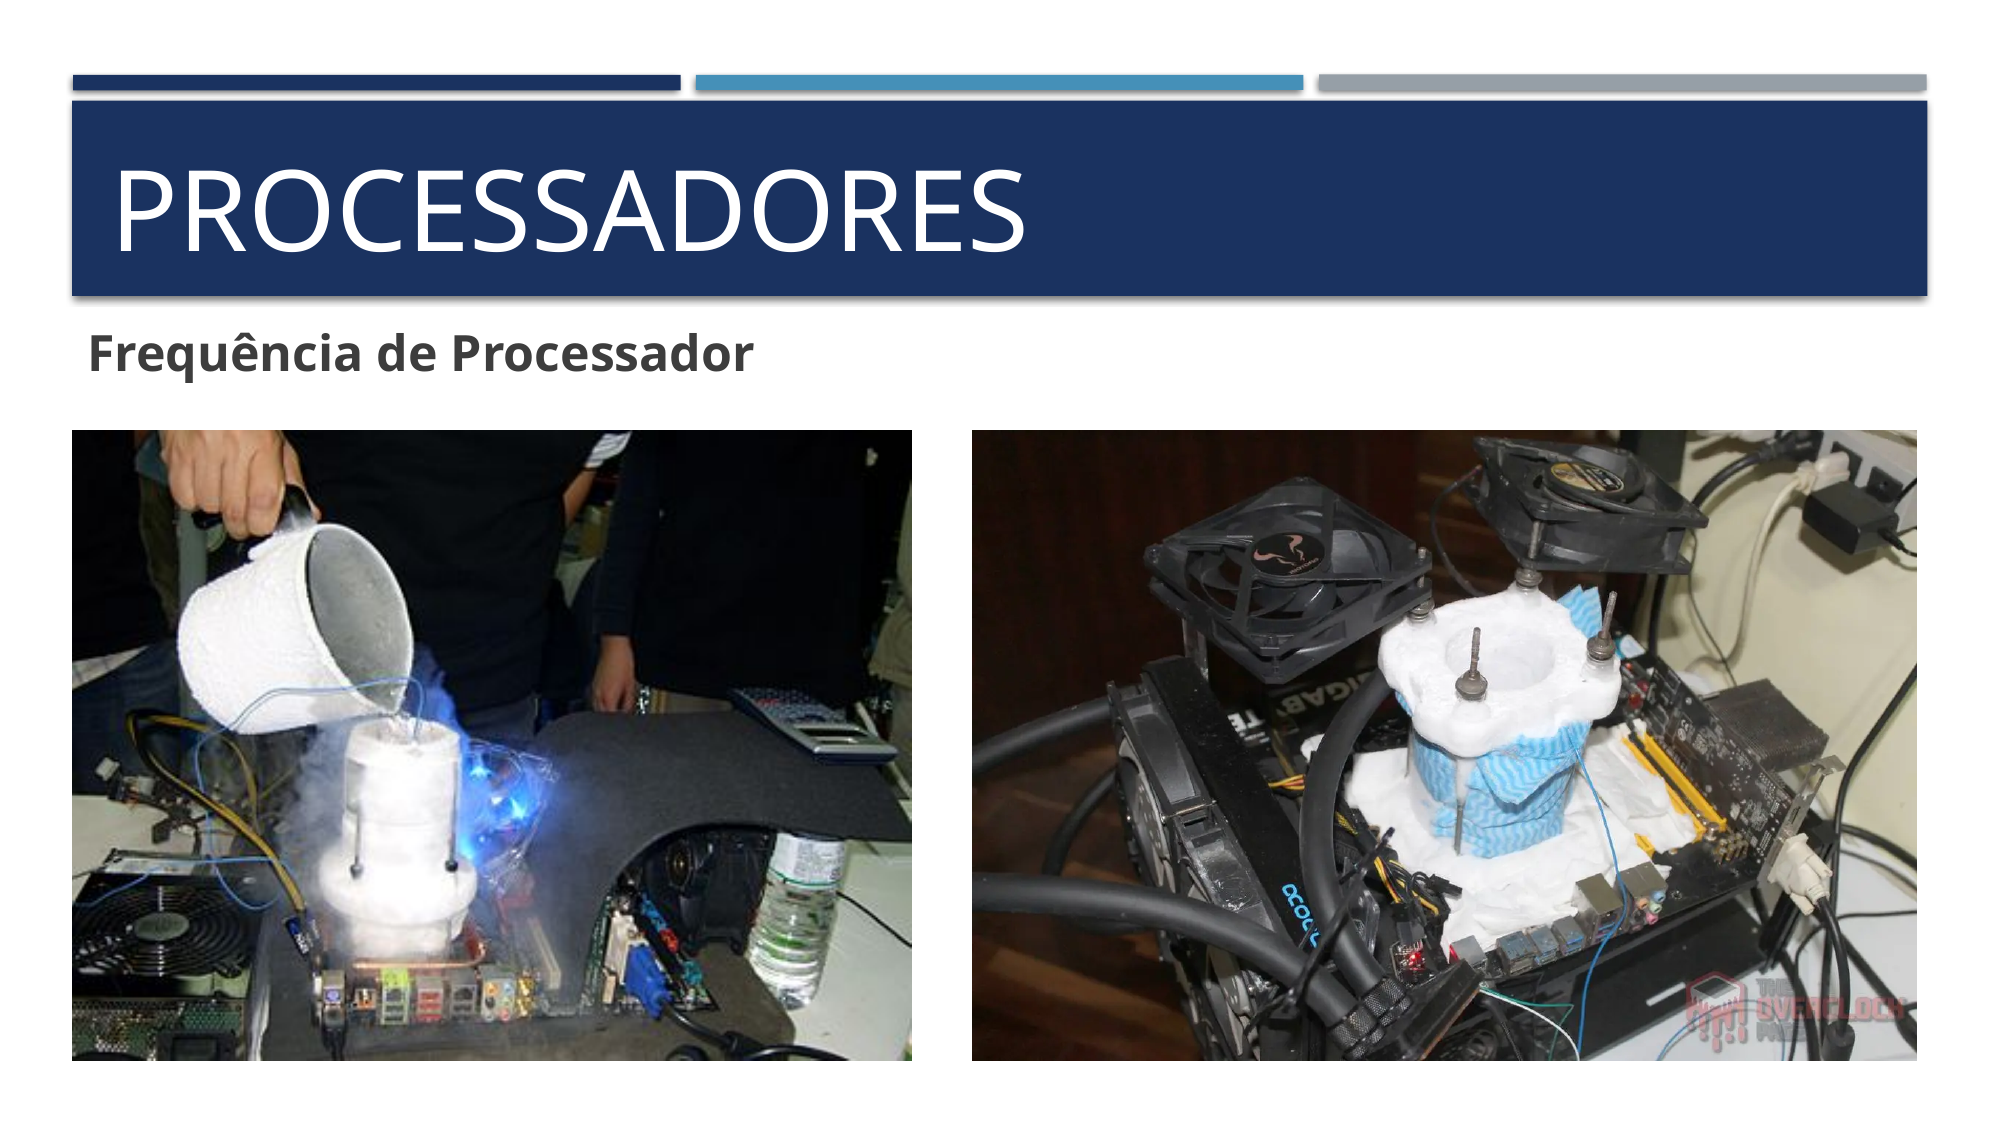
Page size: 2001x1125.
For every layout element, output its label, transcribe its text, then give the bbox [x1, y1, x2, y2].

title processadores [95, 115, 1905, 282]
list Frequência de Processador [72, 313, 1714, 917]
picture [71, 430, 912, 1061]
picture [971, 430, 1918, 1061]
